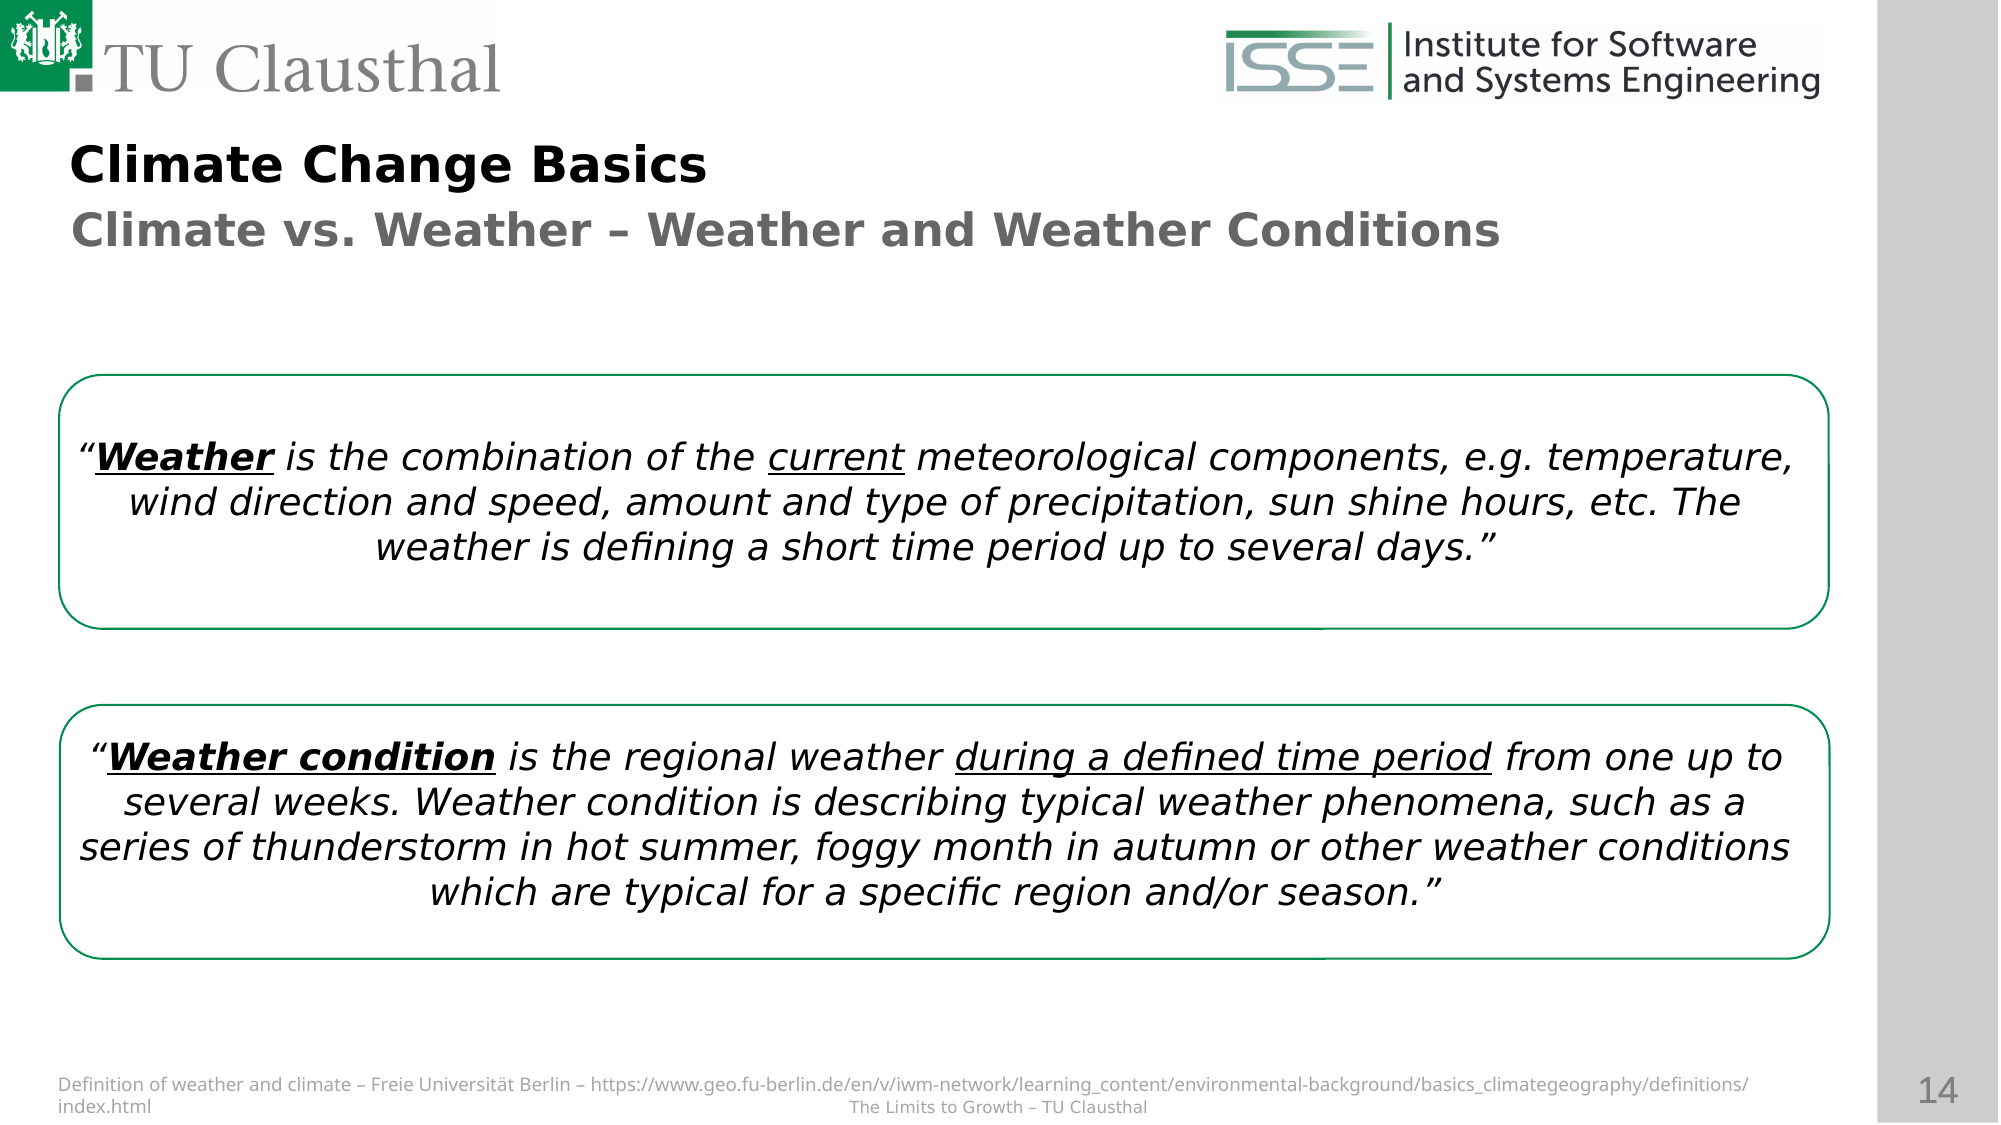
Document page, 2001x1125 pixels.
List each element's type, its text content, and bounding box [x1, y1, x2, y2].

text_box [58, 703, 1831, 960]
picture [0, 0, 500, 92]
text_box “Weather is the combination of the current meteorological components, e.g. temperature, wind direction and speed, amount and type of precipitation, sun shine hours, etc. The weather is defining a short time period up to several days.” “Weather condition is the regional weather during a defined time period from one up to several weeks. Weather condition is describing typical weather phenomena, such as a series of thunderstorm in hot summer, foggy month in autumn or other weather conditions which are typical for a specific region and/or season.” [54, 207, 1817, 1033]
text_box Definition of weather and climate – Freie Universität Berlin – https://www.geo.fu-berlin.de/en/v/iwm-network/learning_content/environmental-background/basics_climategeography/definitions/index.html [43, 1064, 1814, 1125]
text_box [58, 373, 1830, 630]
text_box Climate vs. Weather – Weather and Weather Conditions [70, 188, 1769, 269]
picture [1218, 22, 1825, 106]
text_box Climate Change Basics [54, 125, 1817, 206]
